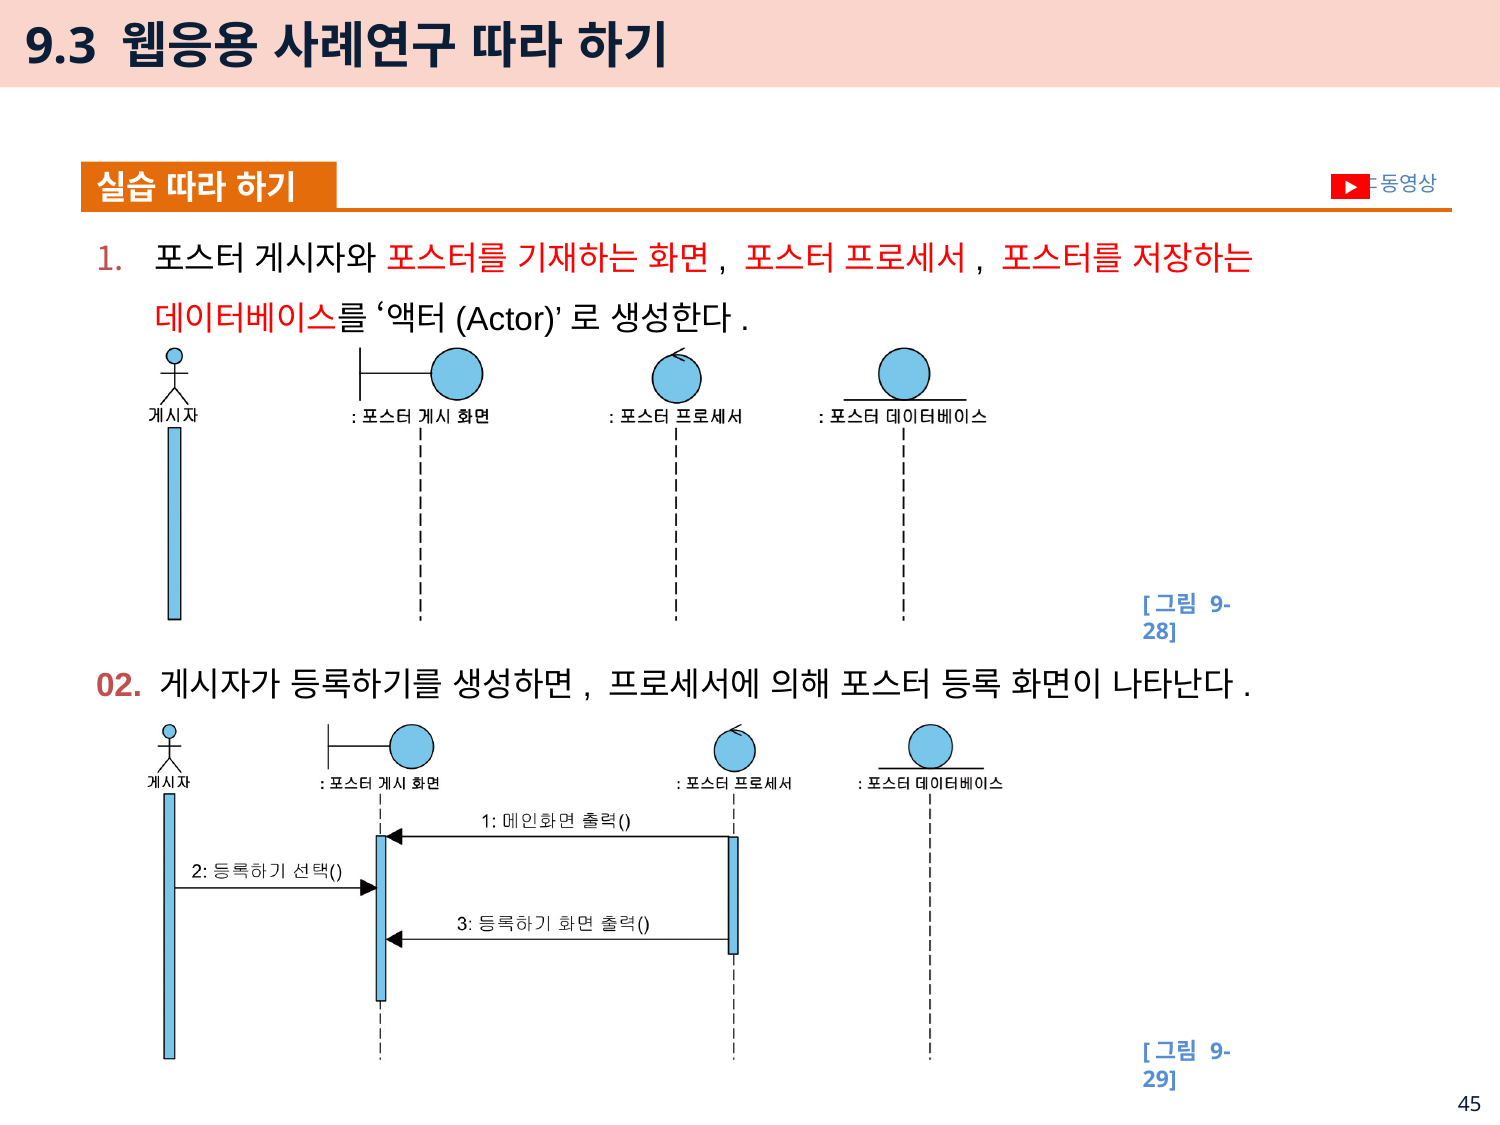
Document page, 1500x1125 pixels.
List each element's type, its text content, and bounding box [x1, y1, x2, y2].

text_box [1331, 163, 1453, 204]
text_box [그림 9-29] [1127, 1029, 1276, 1100]
picture [144, 337, 991, 626]
picture [144, 719, 1005, 1073]
text_box [그림 9-28] [1127, 582, 1276, 652]
title 9.3 웹응용 사례연구 따라 하기 [10, 4, 1288, 83]
text_box 포스터 게시자와 포스터를 기재하는 화면, 포스터 프로세서, 포스터를 저장하는 데이터베이스를 ‘액터(Actor)’로 생성한다. 02. 게시자가 등록하기를 생성하면, 프로세서에 의해 포스터 등록 화면이 나타난다. [81, 215, 1453, 395]
text_box 실습 따라 하기 [81, 161, 337, 208]
